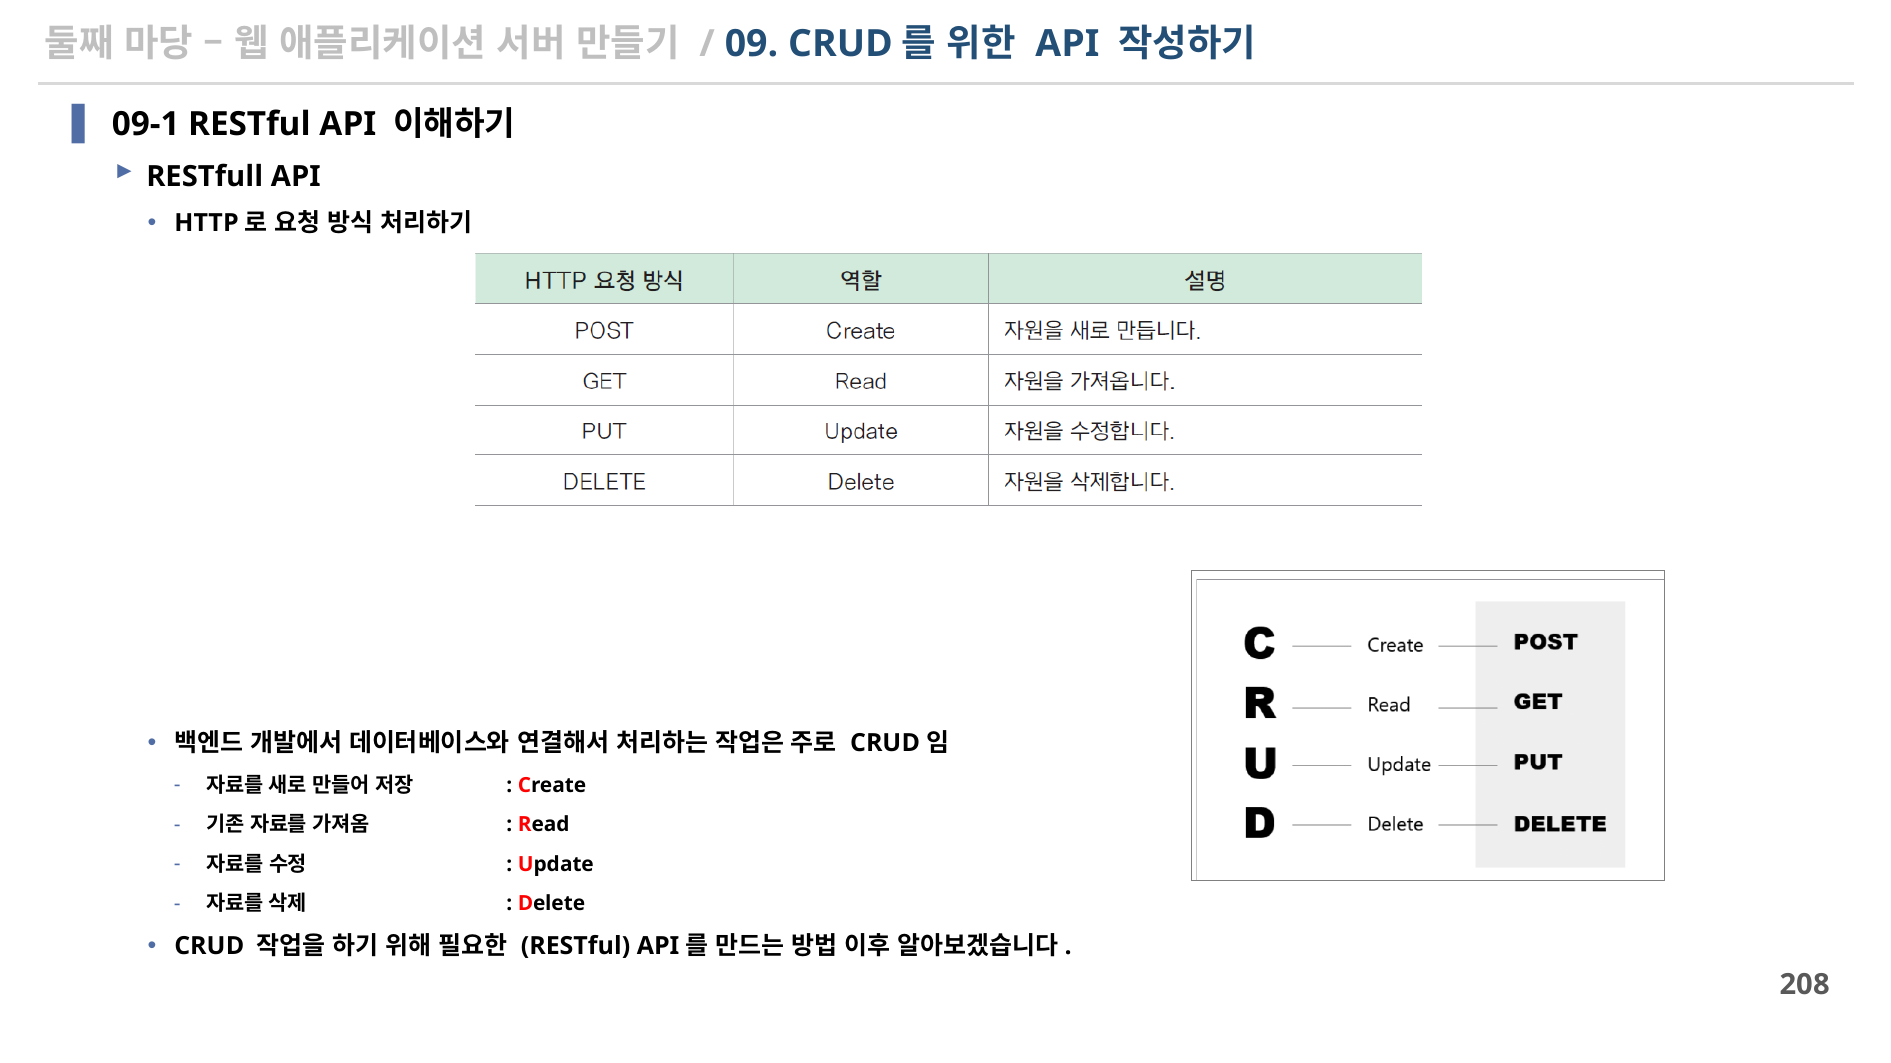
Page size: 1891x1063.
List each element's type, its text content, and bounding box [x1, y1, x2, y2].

slide_number 208 [1703, 956, 1845, 1014]
picture [1191, 569, 1665, 881]
title 둘째 마당 – 웹 애플리케이션 서버 만들기 / 09. CRUD를 위한 API 작성하기 [29, 11, 1855, 73]
list 09-1 RESTful API 이해하기 RESTfull API HTTP로 요청 방식 처리하기 백엔드 개발에서 데이터베이스와 연결해서 처리하는 작업은 주로 CRUD임 자료를 새로 만들어 저장 : Create 기존 자료를 가져옴 : Read 자료를 수정 : Update 자료를 삭제 : Delete CRUD 작업을 하기 위해 필요한 (RESTful) API를 만드는 방법 이후 알아보겠습니다. [43, 94, 1855, 506]
picture [469, 244, 1429, 511]
